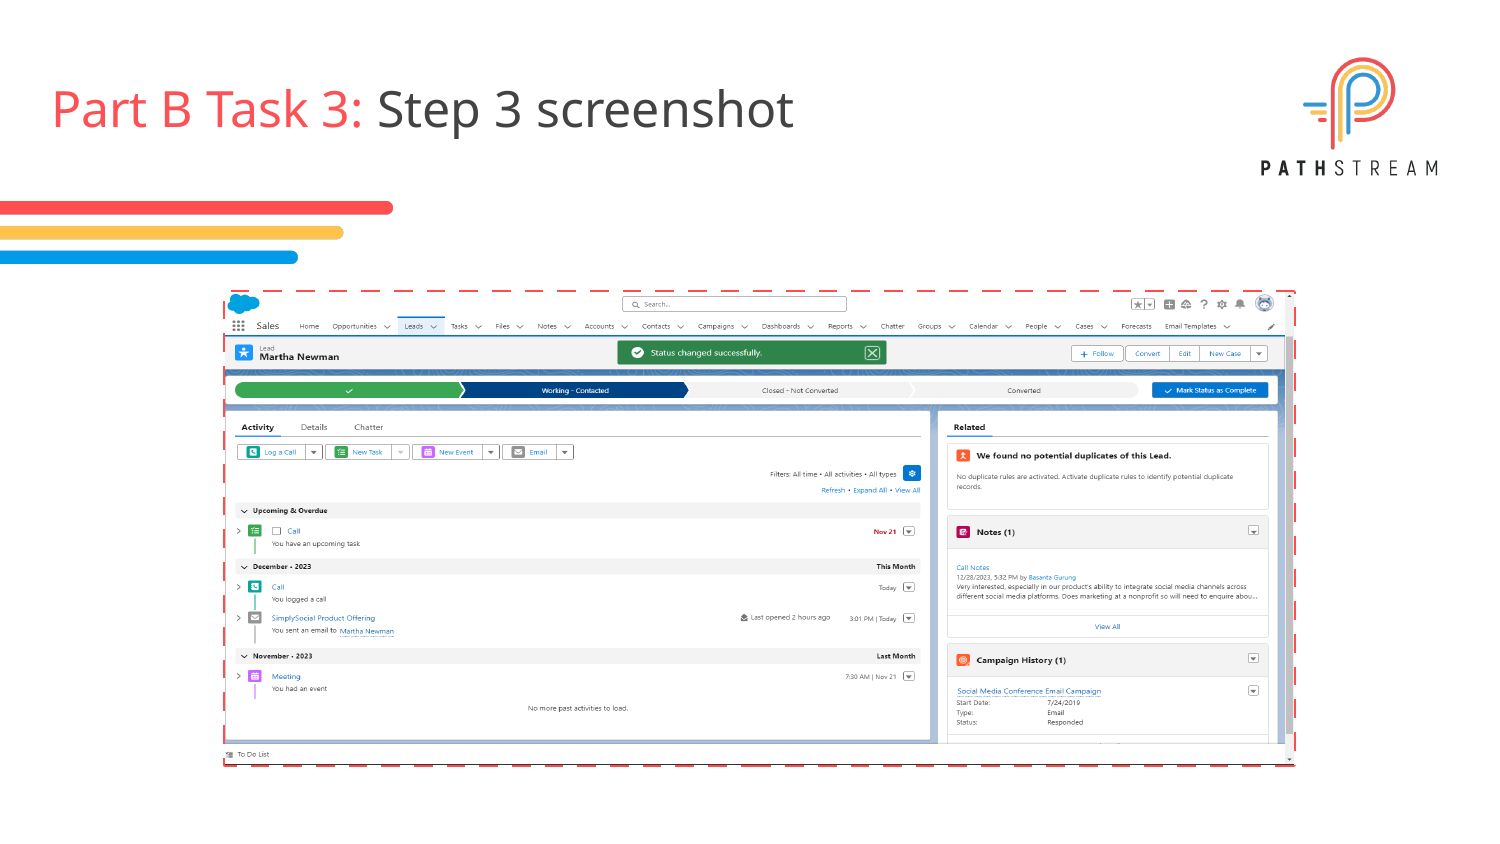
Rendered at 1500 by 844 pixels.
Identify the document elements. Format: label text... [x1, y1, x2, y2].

picture [1135, 0, 1500, 242]
picture [224, 292, 1294, 765]
title Part B Task 3: Step 3 screenshot [36, 62, 1067, 170]
picture [0, 201, 393, 264]
